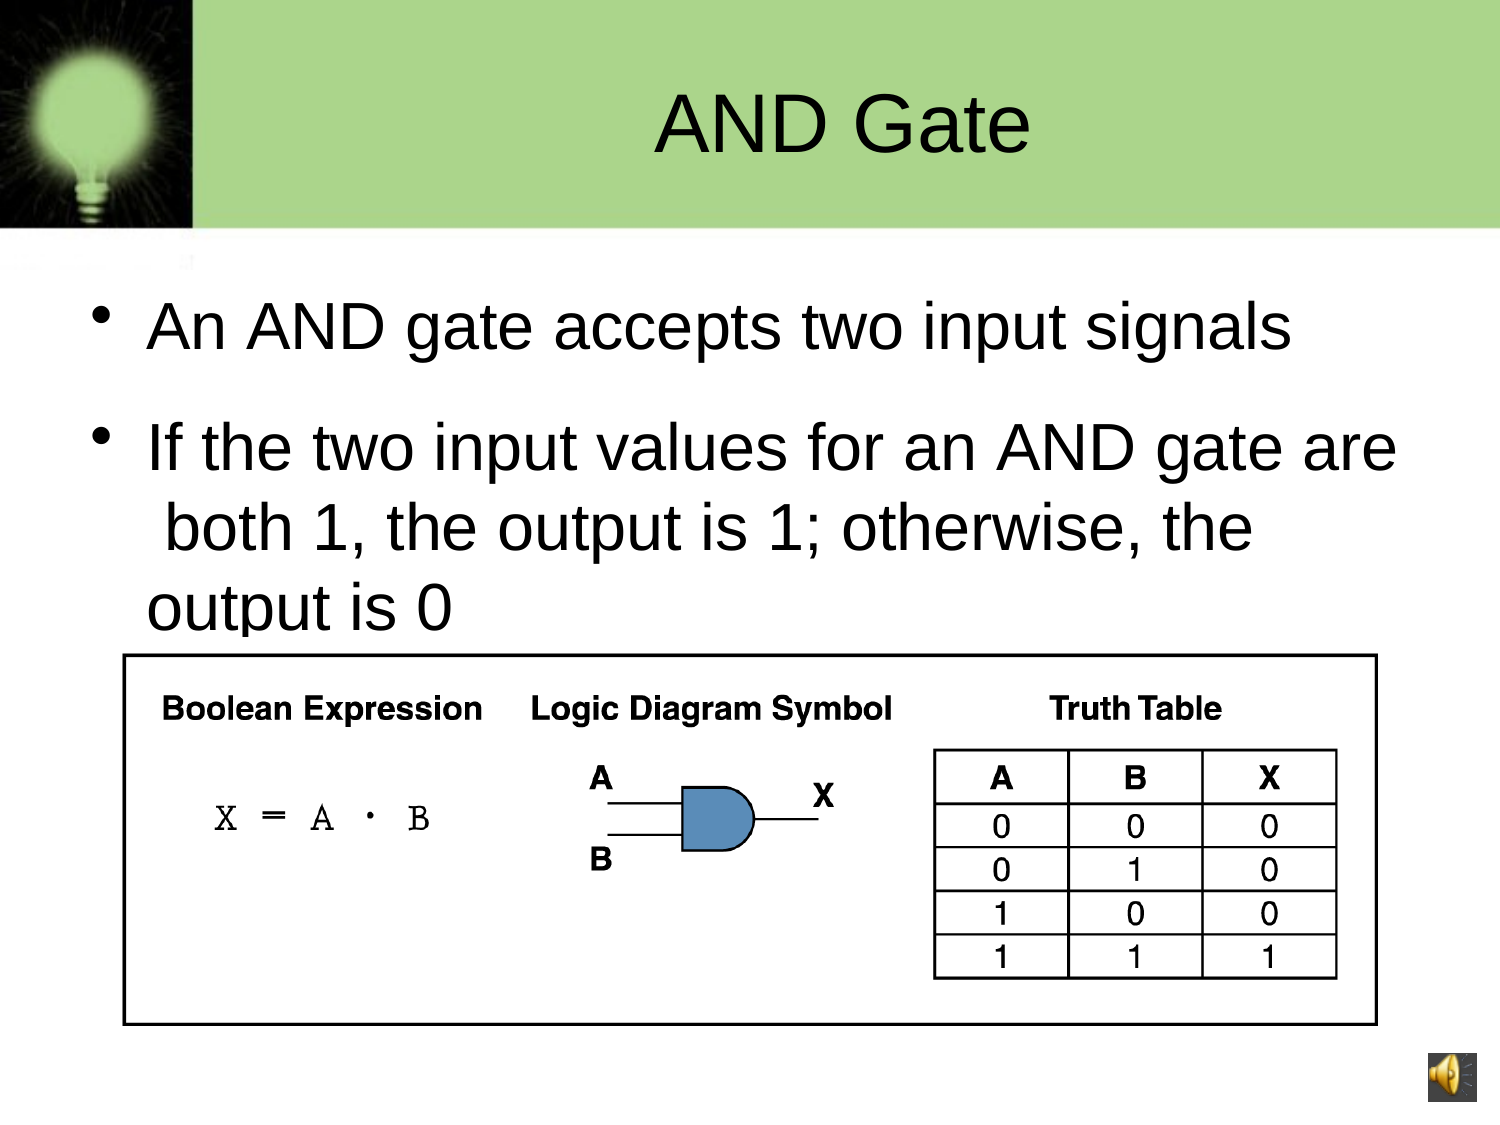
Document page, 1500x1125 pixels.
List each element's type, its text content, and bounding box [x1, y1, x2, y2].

picture [0, 0, 1500, 270]
title AND Gate [464, 66, 1036, 238]
picture [105, 637, 1394, 1042]
picture [1427, 1052, 1478, 1103]
text_box An AND gate accepts two input signals If the two input values for an AND gate are both 1, the output is 1; otherwise, the output is 0 [87, 238, 1405, 644]
